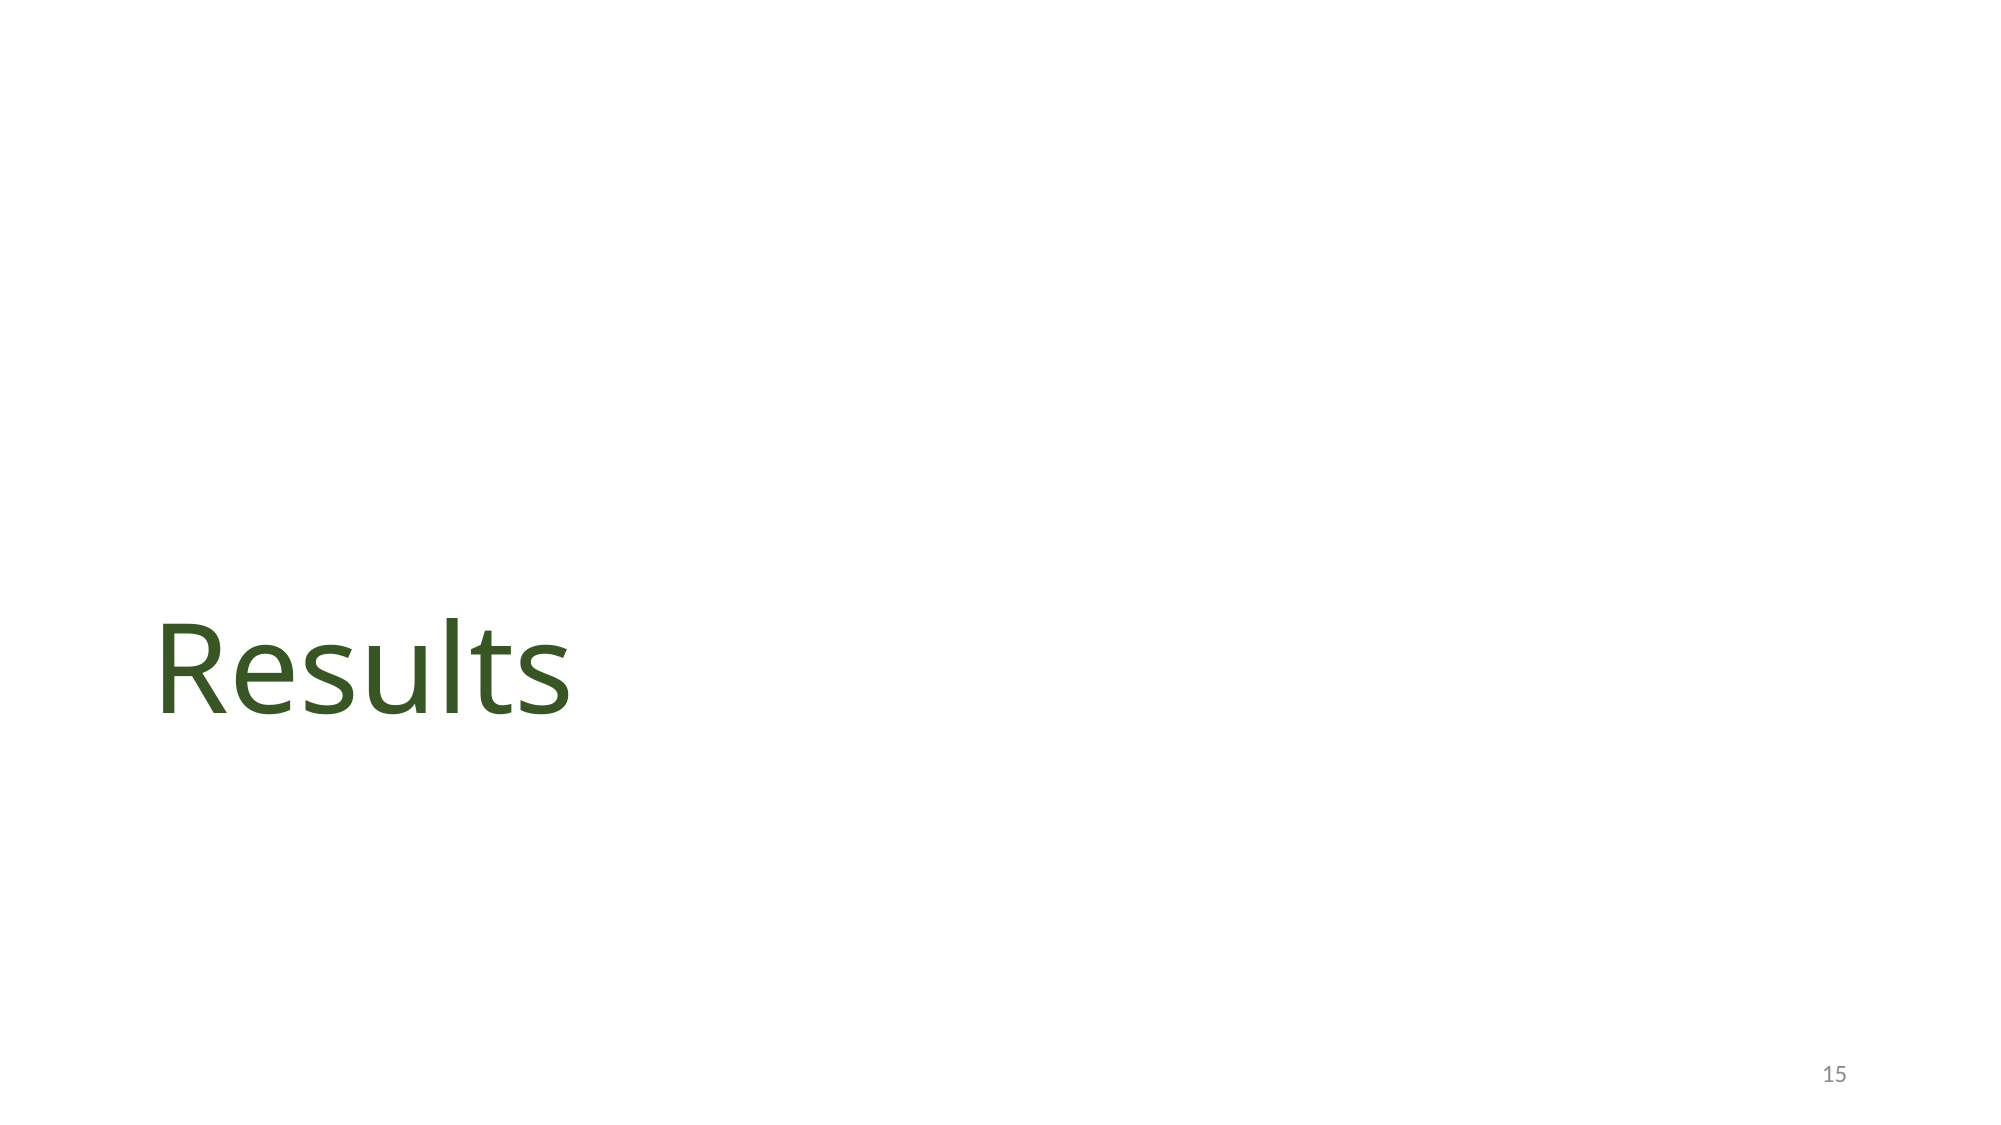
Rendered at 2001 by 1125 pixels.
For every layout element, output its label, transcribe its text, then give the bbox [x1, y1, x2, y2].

slide_number 15 [1412, 1042, 1863, 1103]
title Results [136, 280, 1862, 749]
